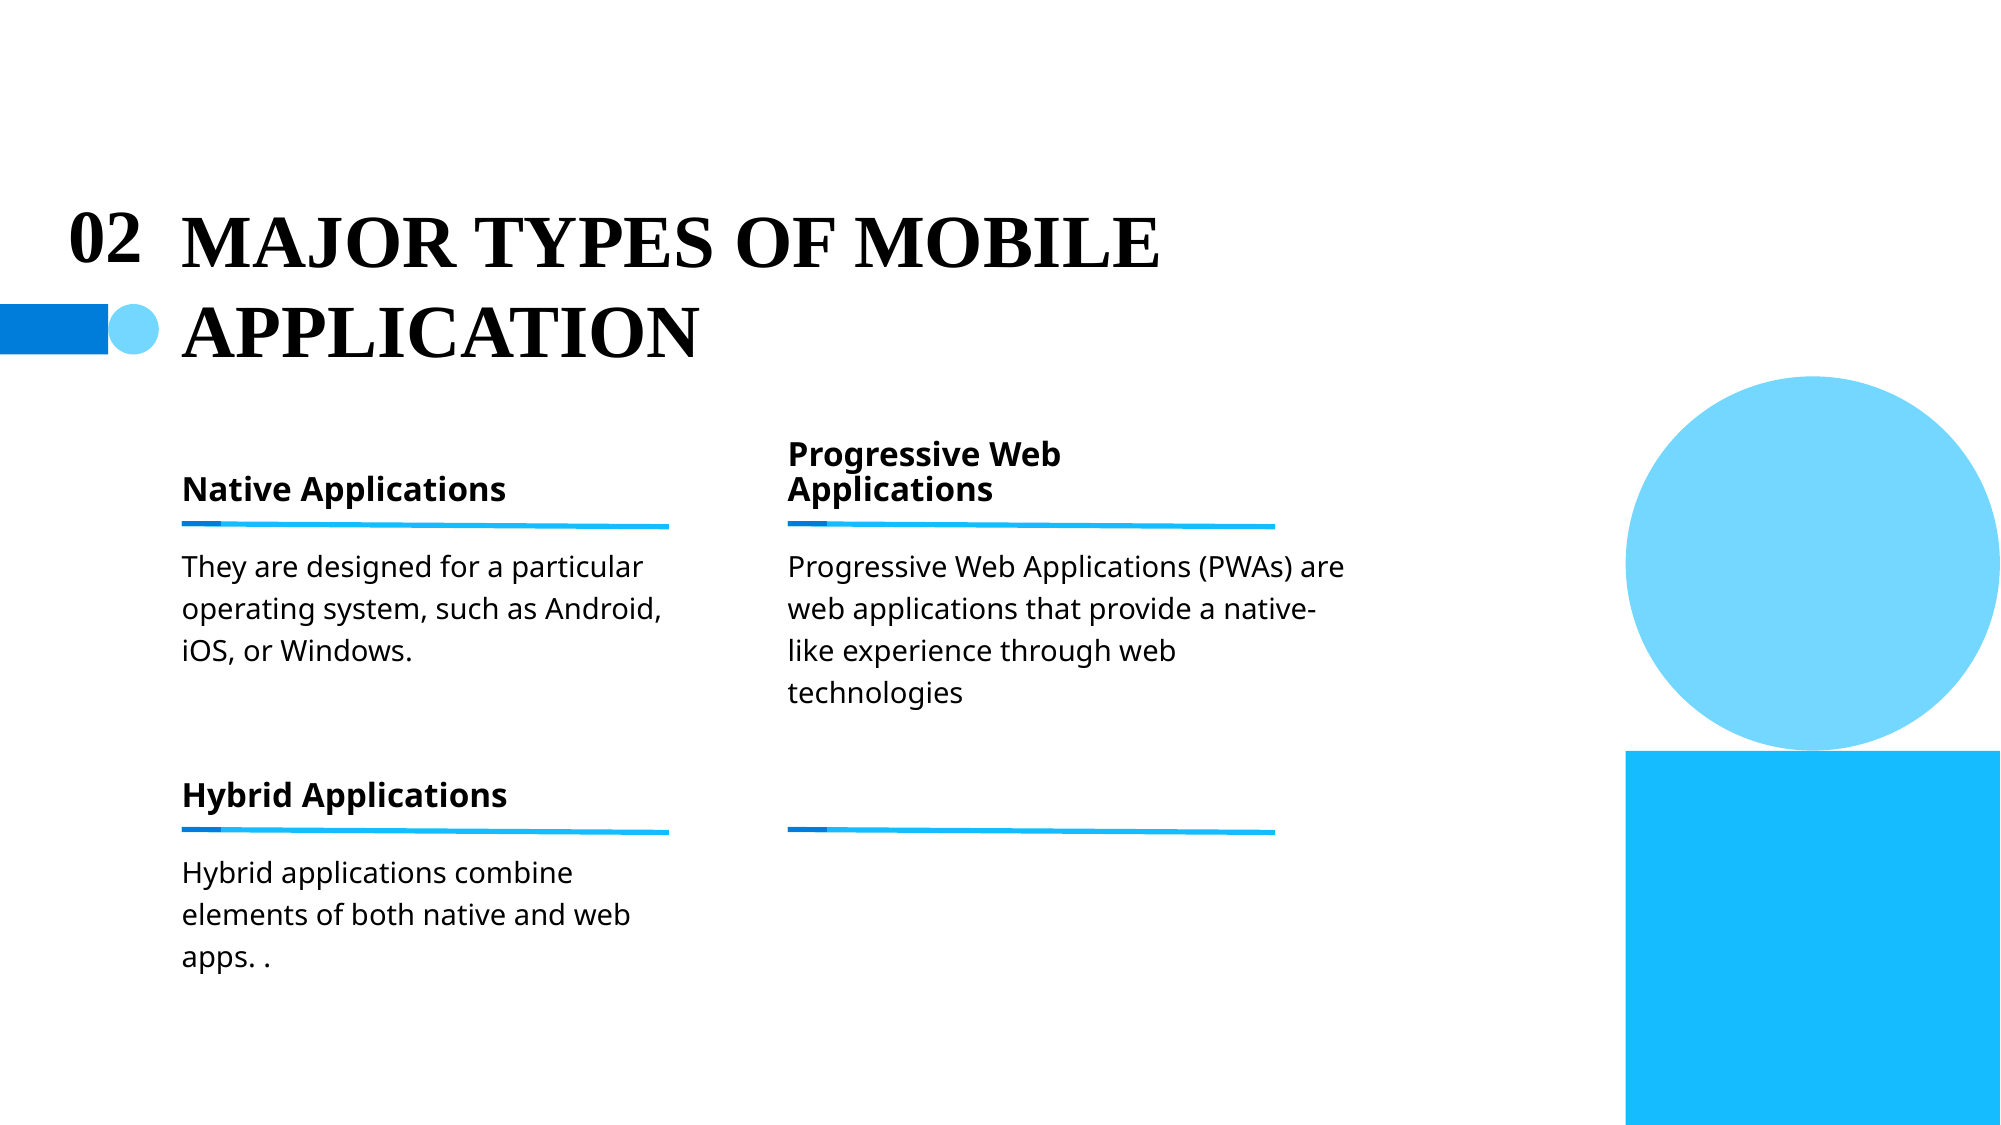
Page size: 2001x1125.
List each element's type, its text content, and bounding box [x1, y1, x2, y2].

list Progressive Web Applications (PWAs) are web applications that provide a native-like experience through web technologies [787, 541, 1348, 692]
title MAJOR TYPES OF MOBILE APPLICATION [181, 185, 1578, 373]
list They are designed for a particular operating system, such as Android, iOS, or Windows. [181, 541, 669, 692]
list Hybrid applications combine elements of both native and web apps. . [181, 847, 669, 998]
list Native Applications [181, 456, 669, 510]
list Hybrid Applications [181, 762, 669, 815]
list Progressive Web Applications [787, 456, 1276, 510]
text_box 02 [68, 181, 205, 280]
